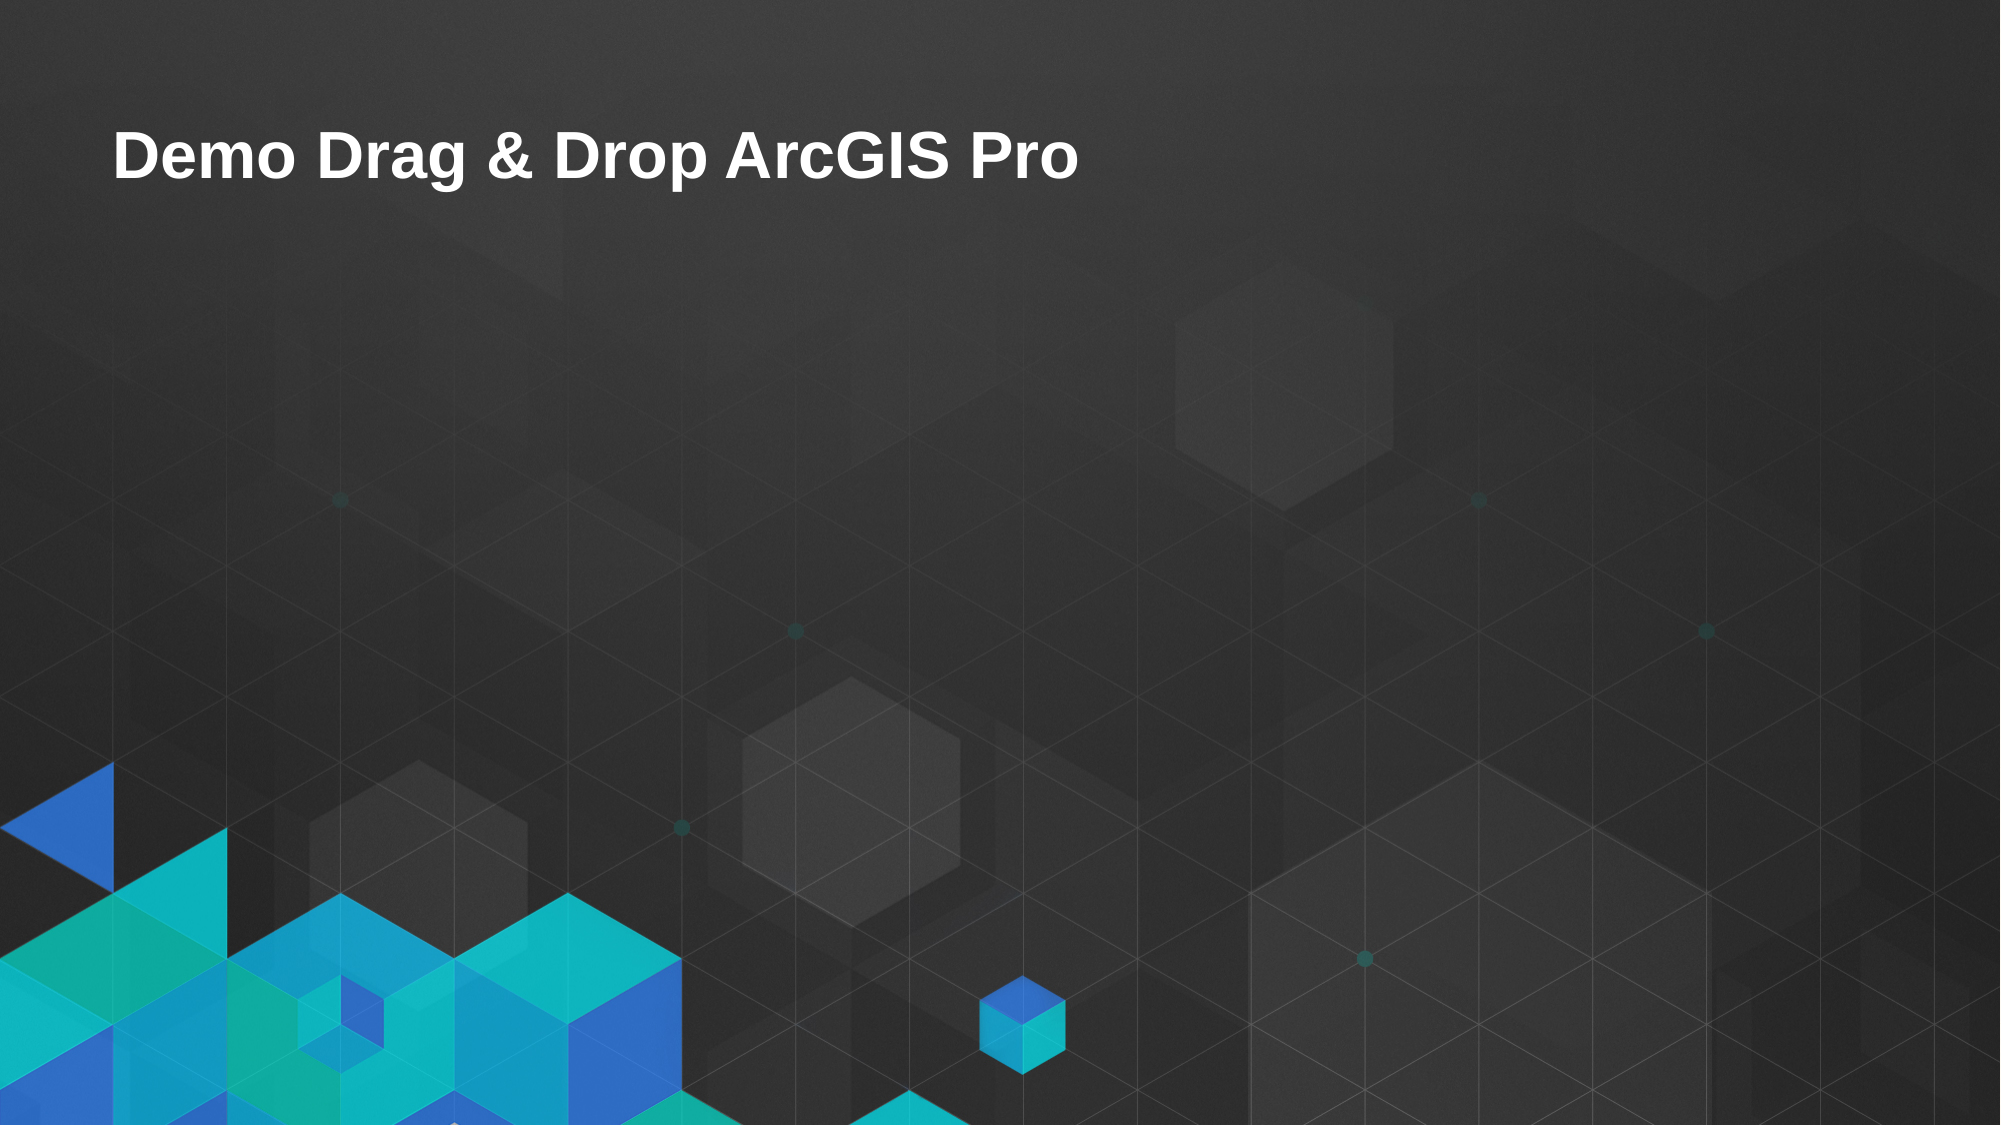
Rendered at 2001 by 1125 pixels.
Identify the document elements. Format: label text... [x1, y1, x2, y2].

title Demo Drag & Drop ArcGIS Pro [112, 111, 1889, 300]
picture [230, 1120, 240, 1125]
picture [0, 0, 2001, 1125]
